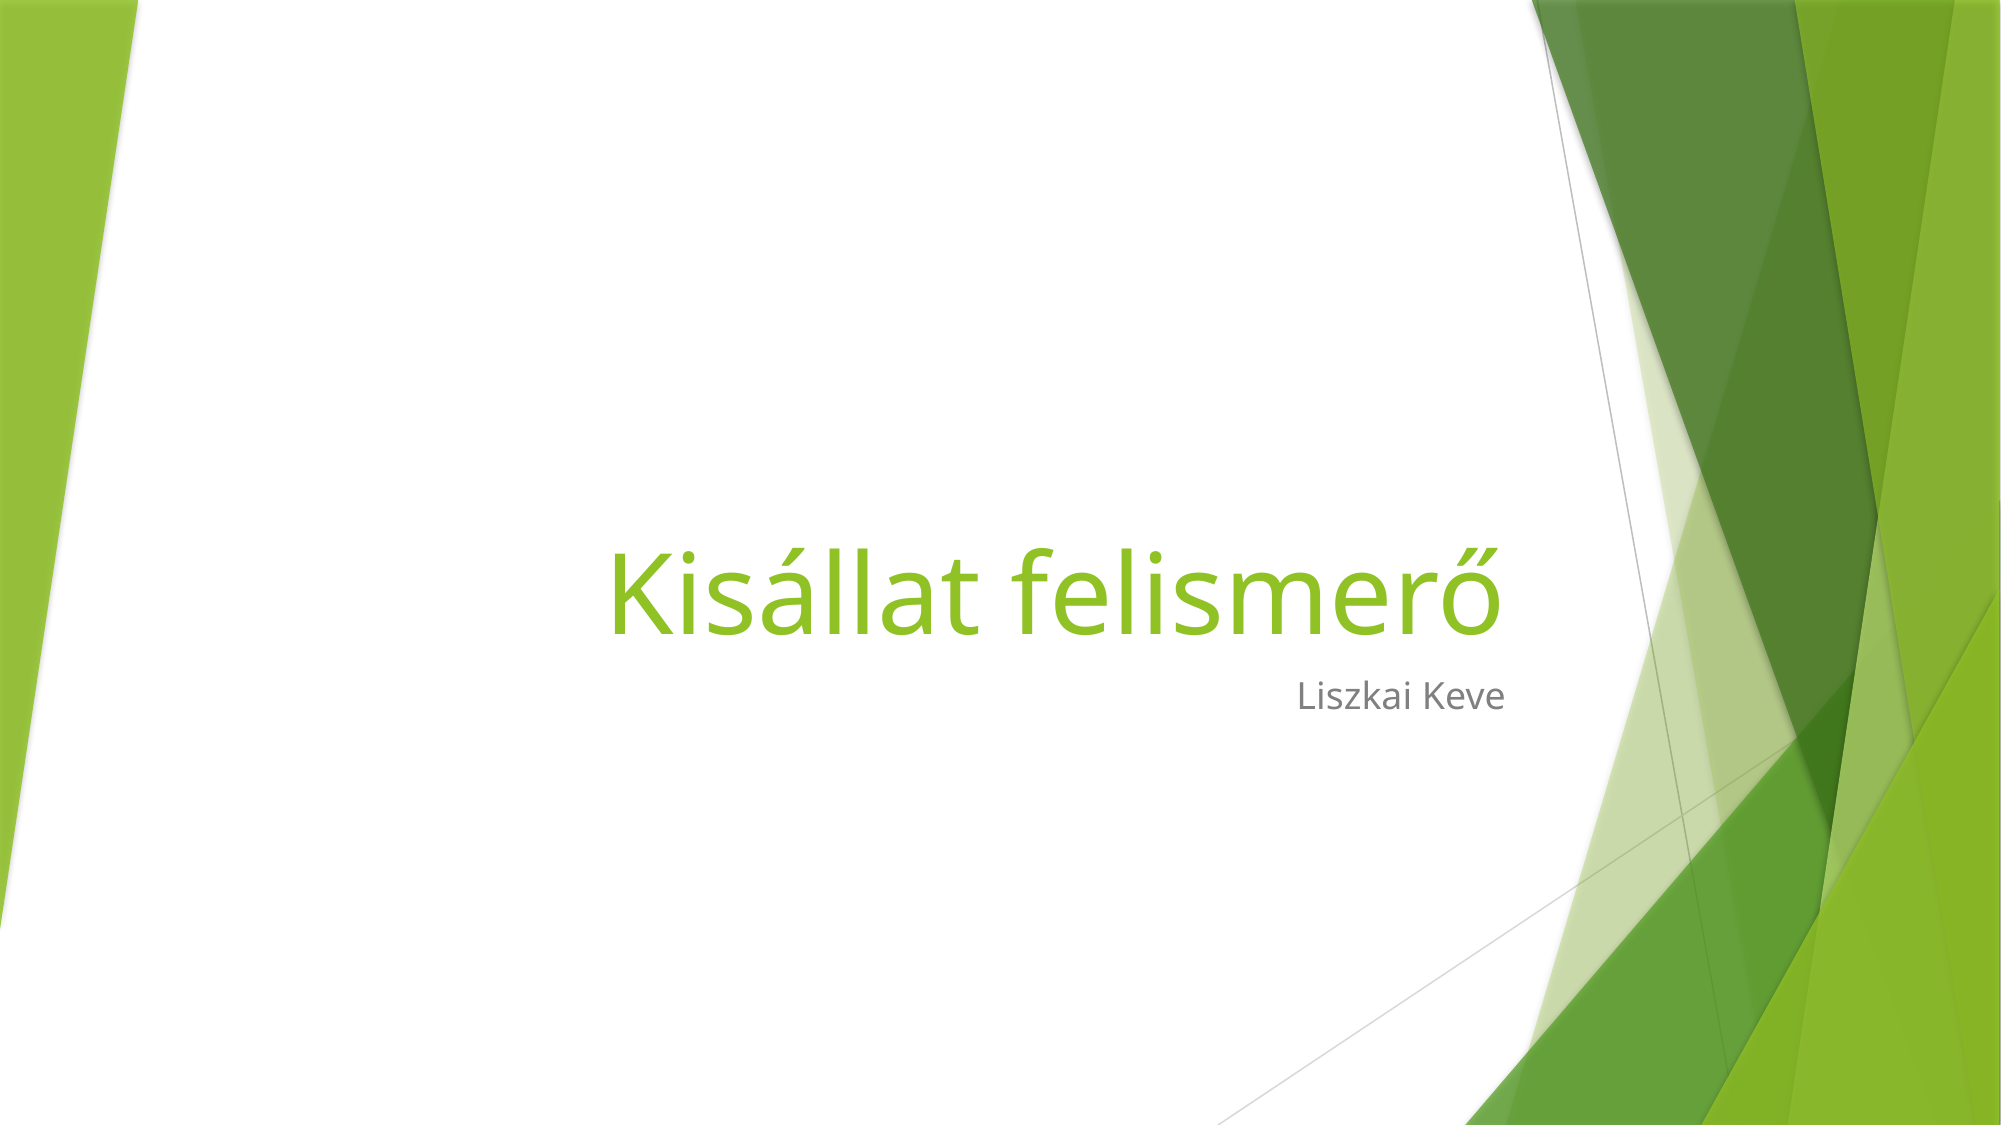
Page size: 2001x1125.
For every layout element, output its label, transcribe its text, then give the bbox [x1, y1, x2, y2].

subtitle Liszkai Keve [247, 664, 1522, 845]
title Kisállat felismerő [247, 394, 1522, 664]
